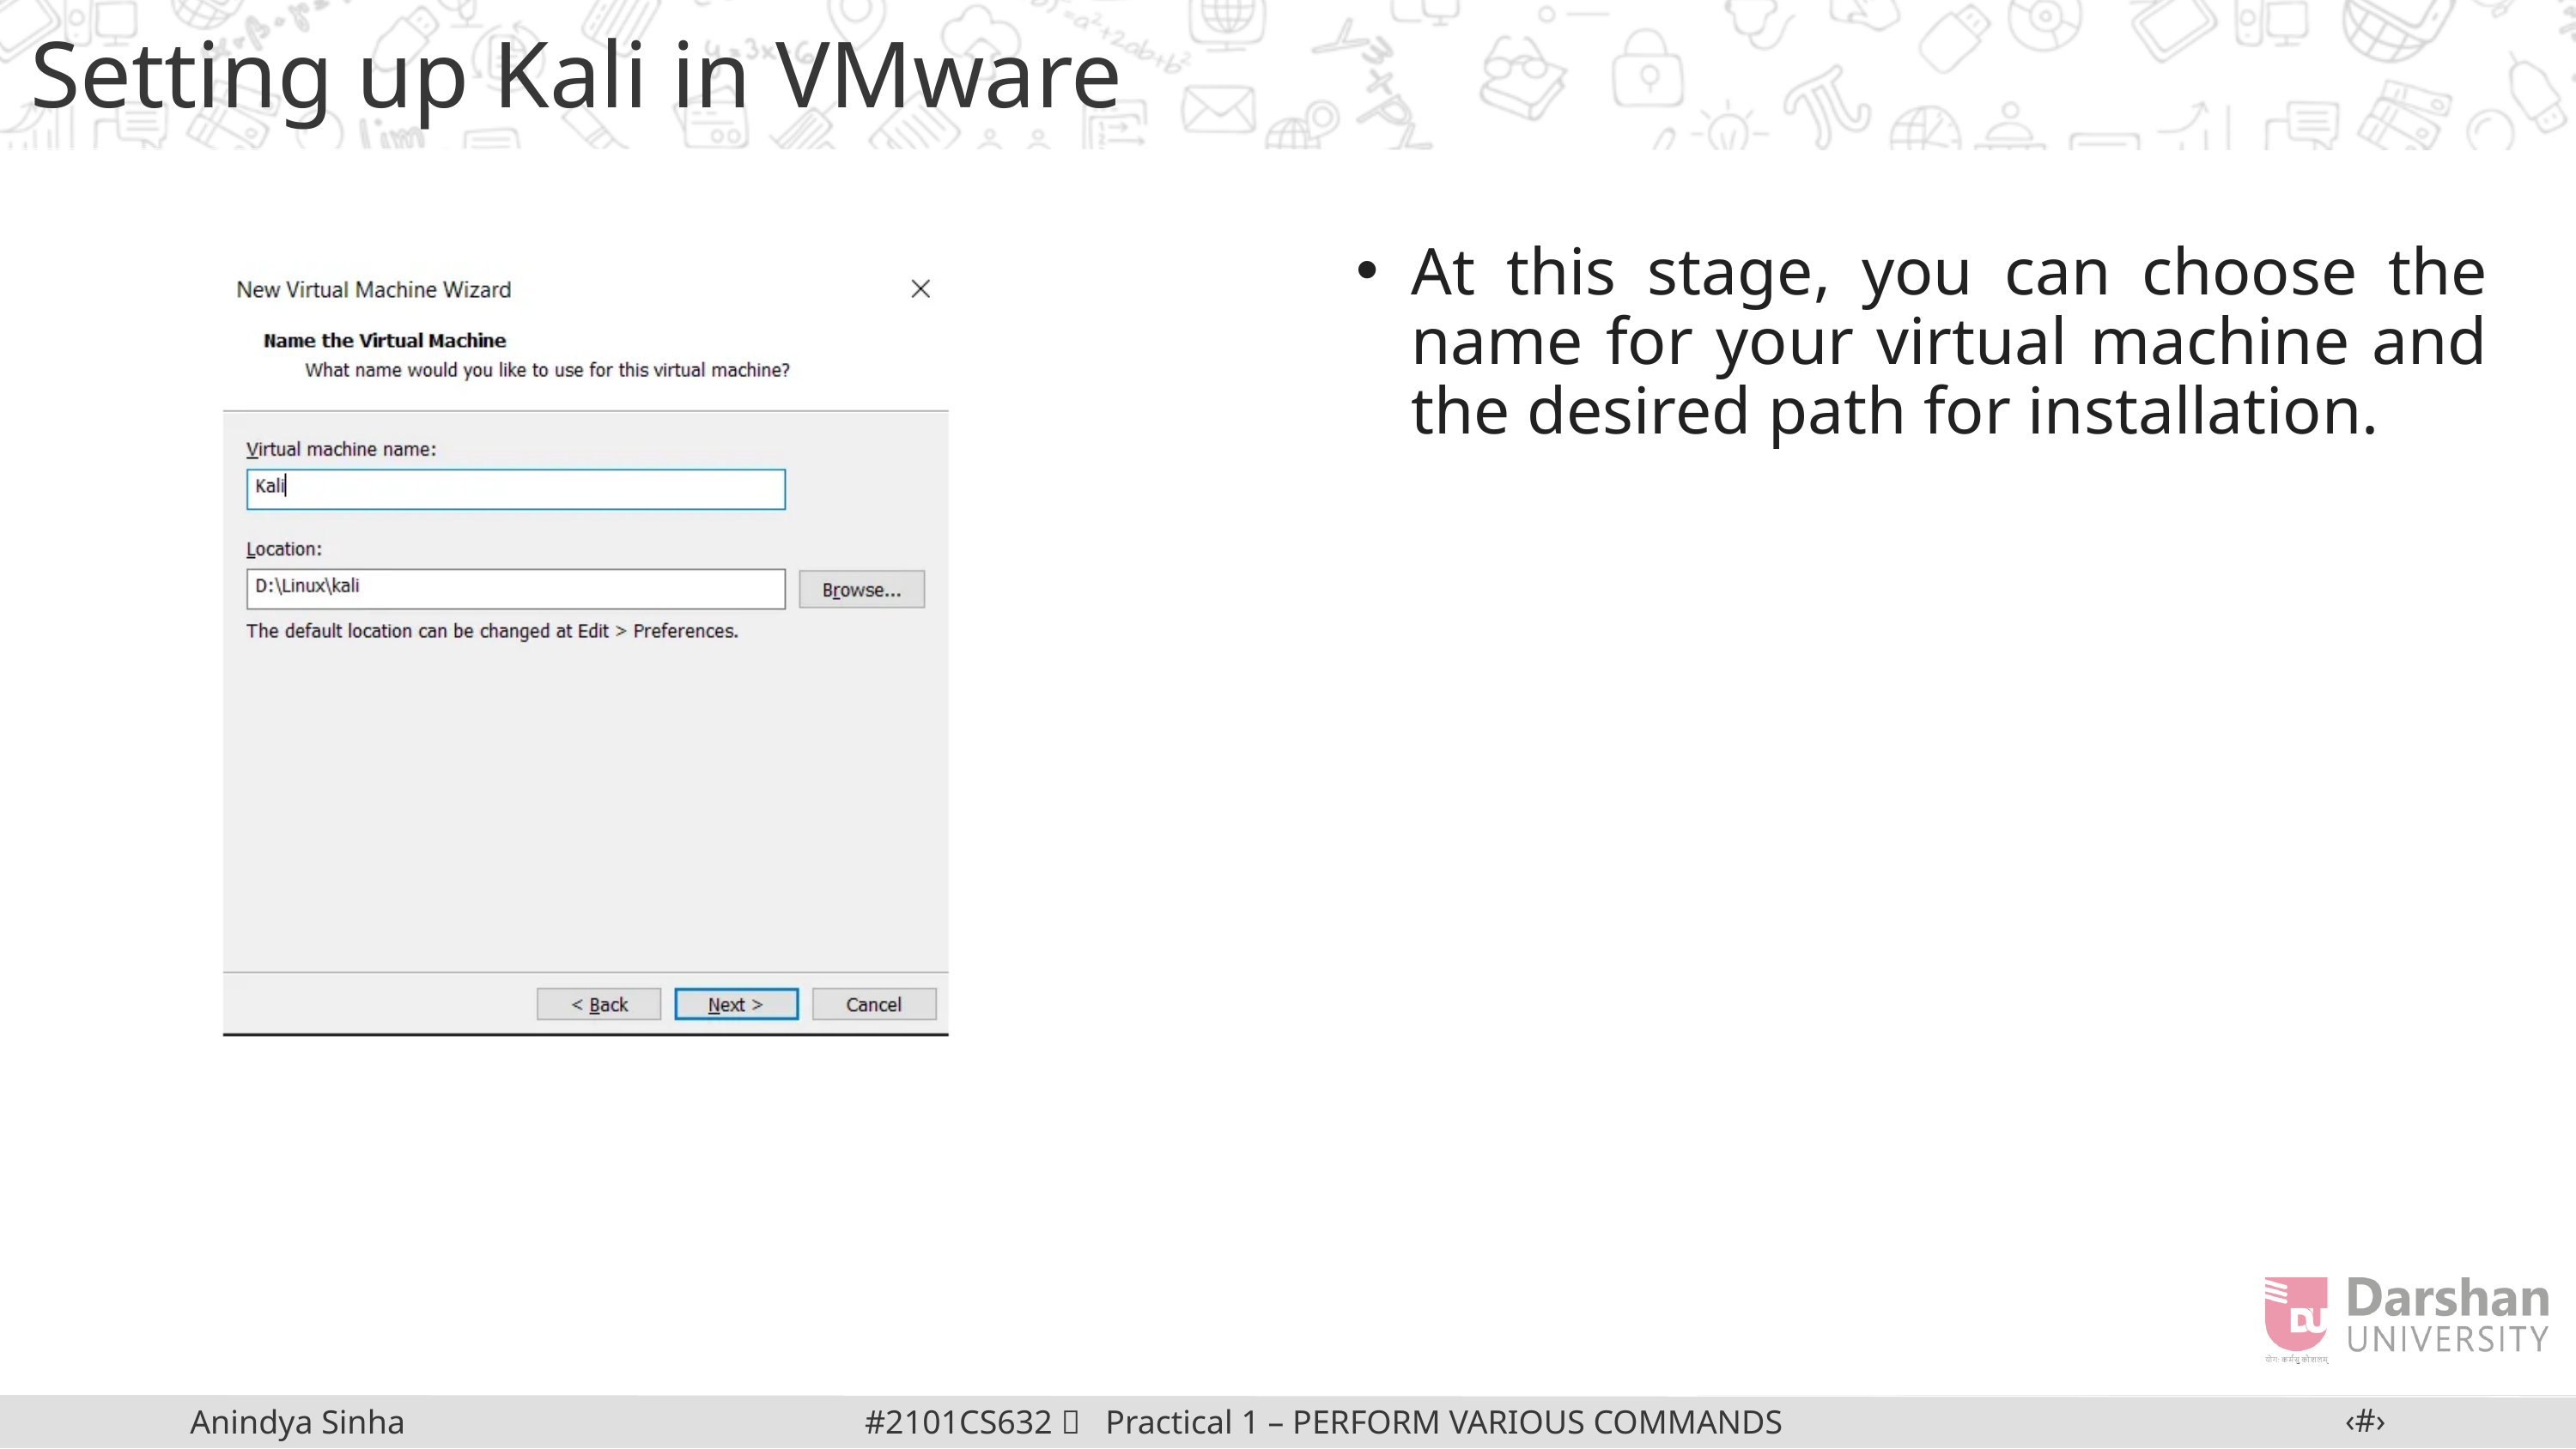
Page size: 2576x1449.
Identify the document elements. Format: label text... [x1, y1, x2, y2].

text_box At this stage, you can choose the name for your virtual machine and the desired path for installation. [1301, 238, 2488, 447]
text_box Setting up Kali in VMware [30, 27, 2546, 126]
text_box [0, 1394, 2576, 1449]
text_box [2264, 1276, 2549, 1364]
text_box [0, 0, 2576, 150]
text_box [190, 233, 980, 1064]
